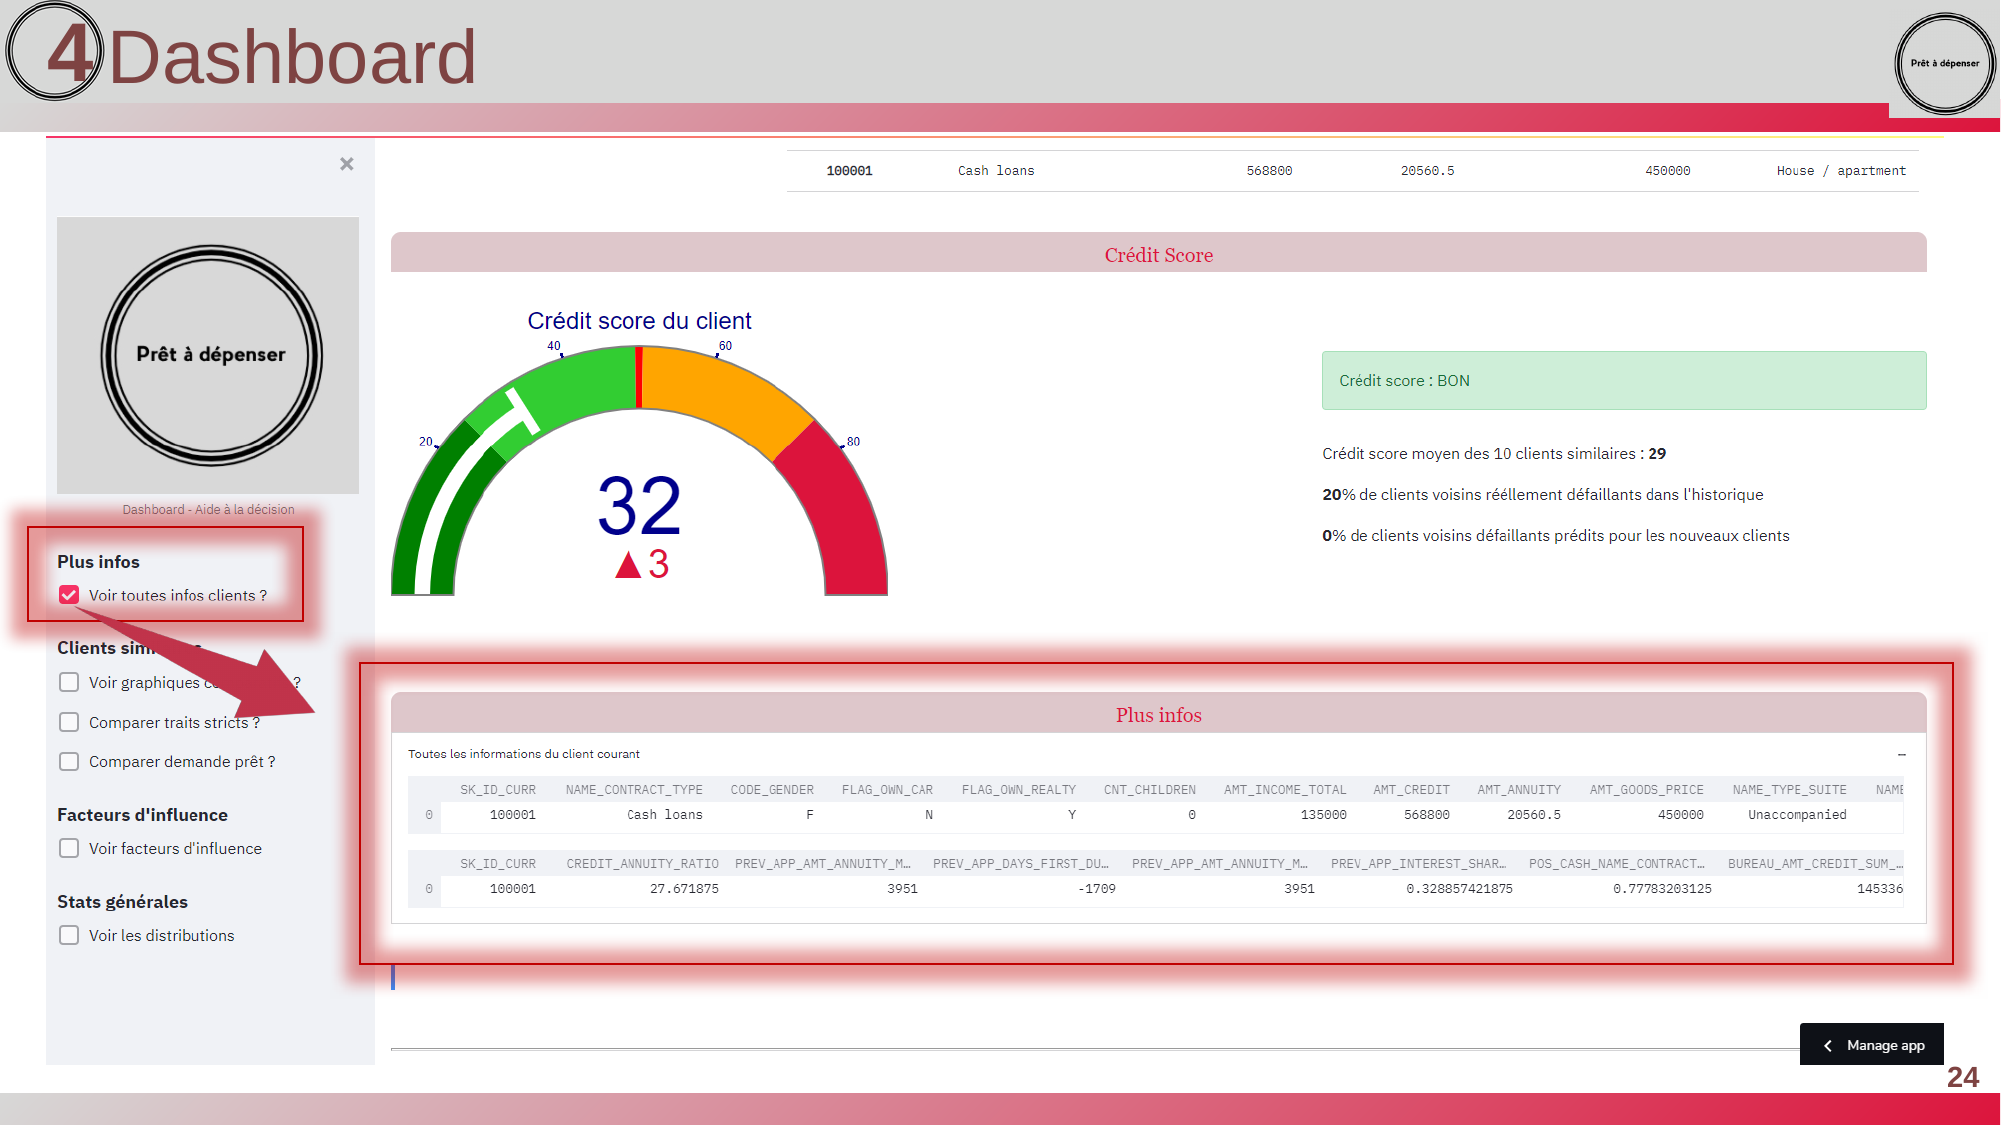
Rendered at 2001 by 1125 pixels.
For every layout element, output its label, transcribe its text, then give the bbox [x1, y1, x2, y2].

text_box [27, 526, 46, 622]
text_box [0, 1092, 2000, 1125]
picture [33, 136, 1944, 1065]
picture [1889, 9, 2000, 118]
slide_number 24 [1929, 1045, 1995, 1092]
text_box [1944, 662, 1954, 965]
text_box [0, 0, 2000, 132]
picture [0, 0, 107, 103]
